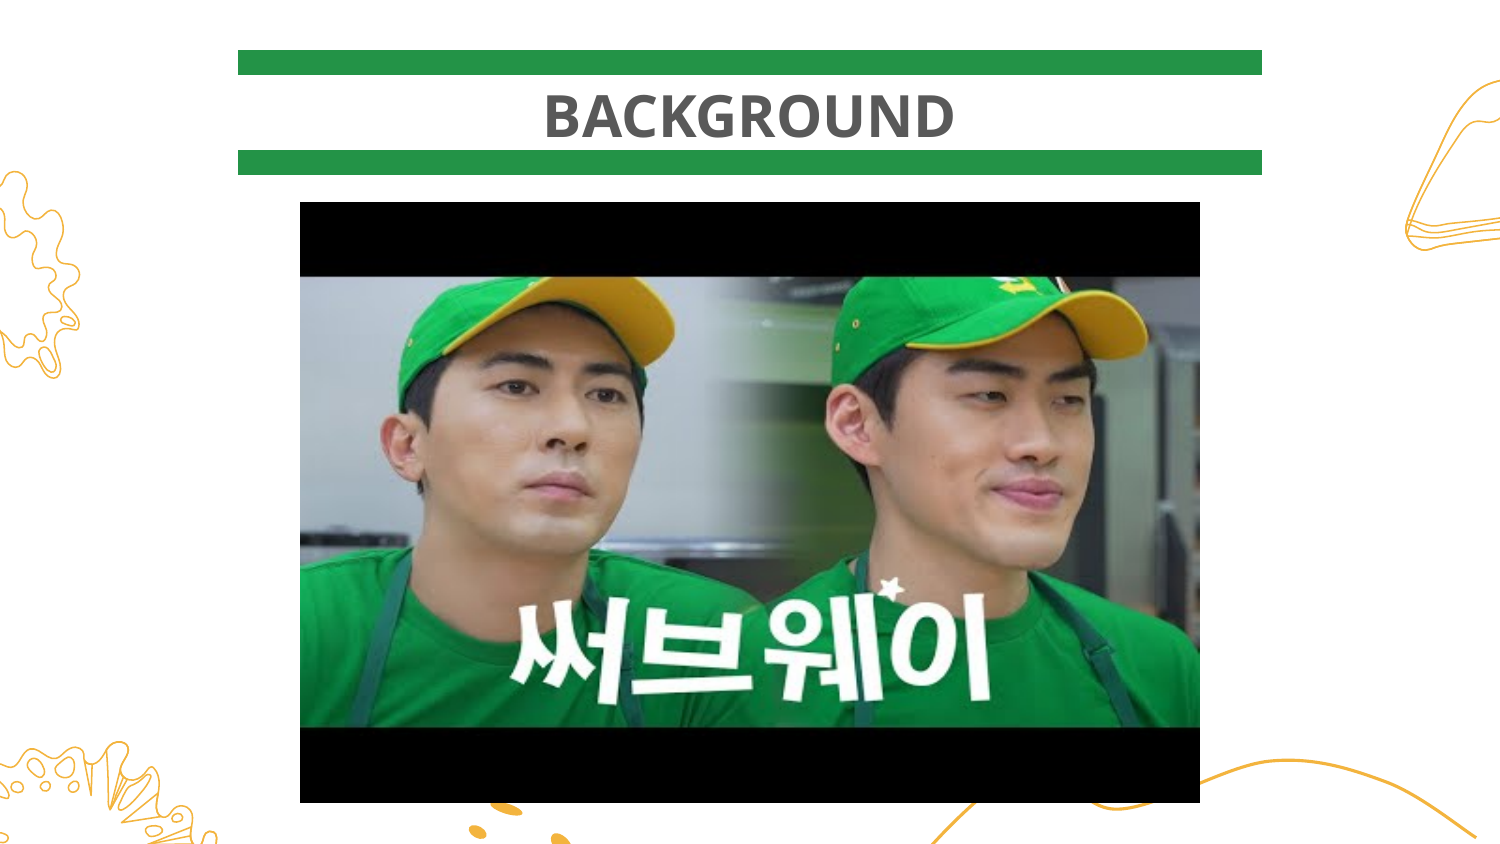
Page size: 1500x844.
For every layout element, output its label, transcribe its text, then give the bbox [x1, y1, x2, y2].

picture [299, 202, 1201, 803]
title BACKGROUND [116, 90, 1383, 138]
